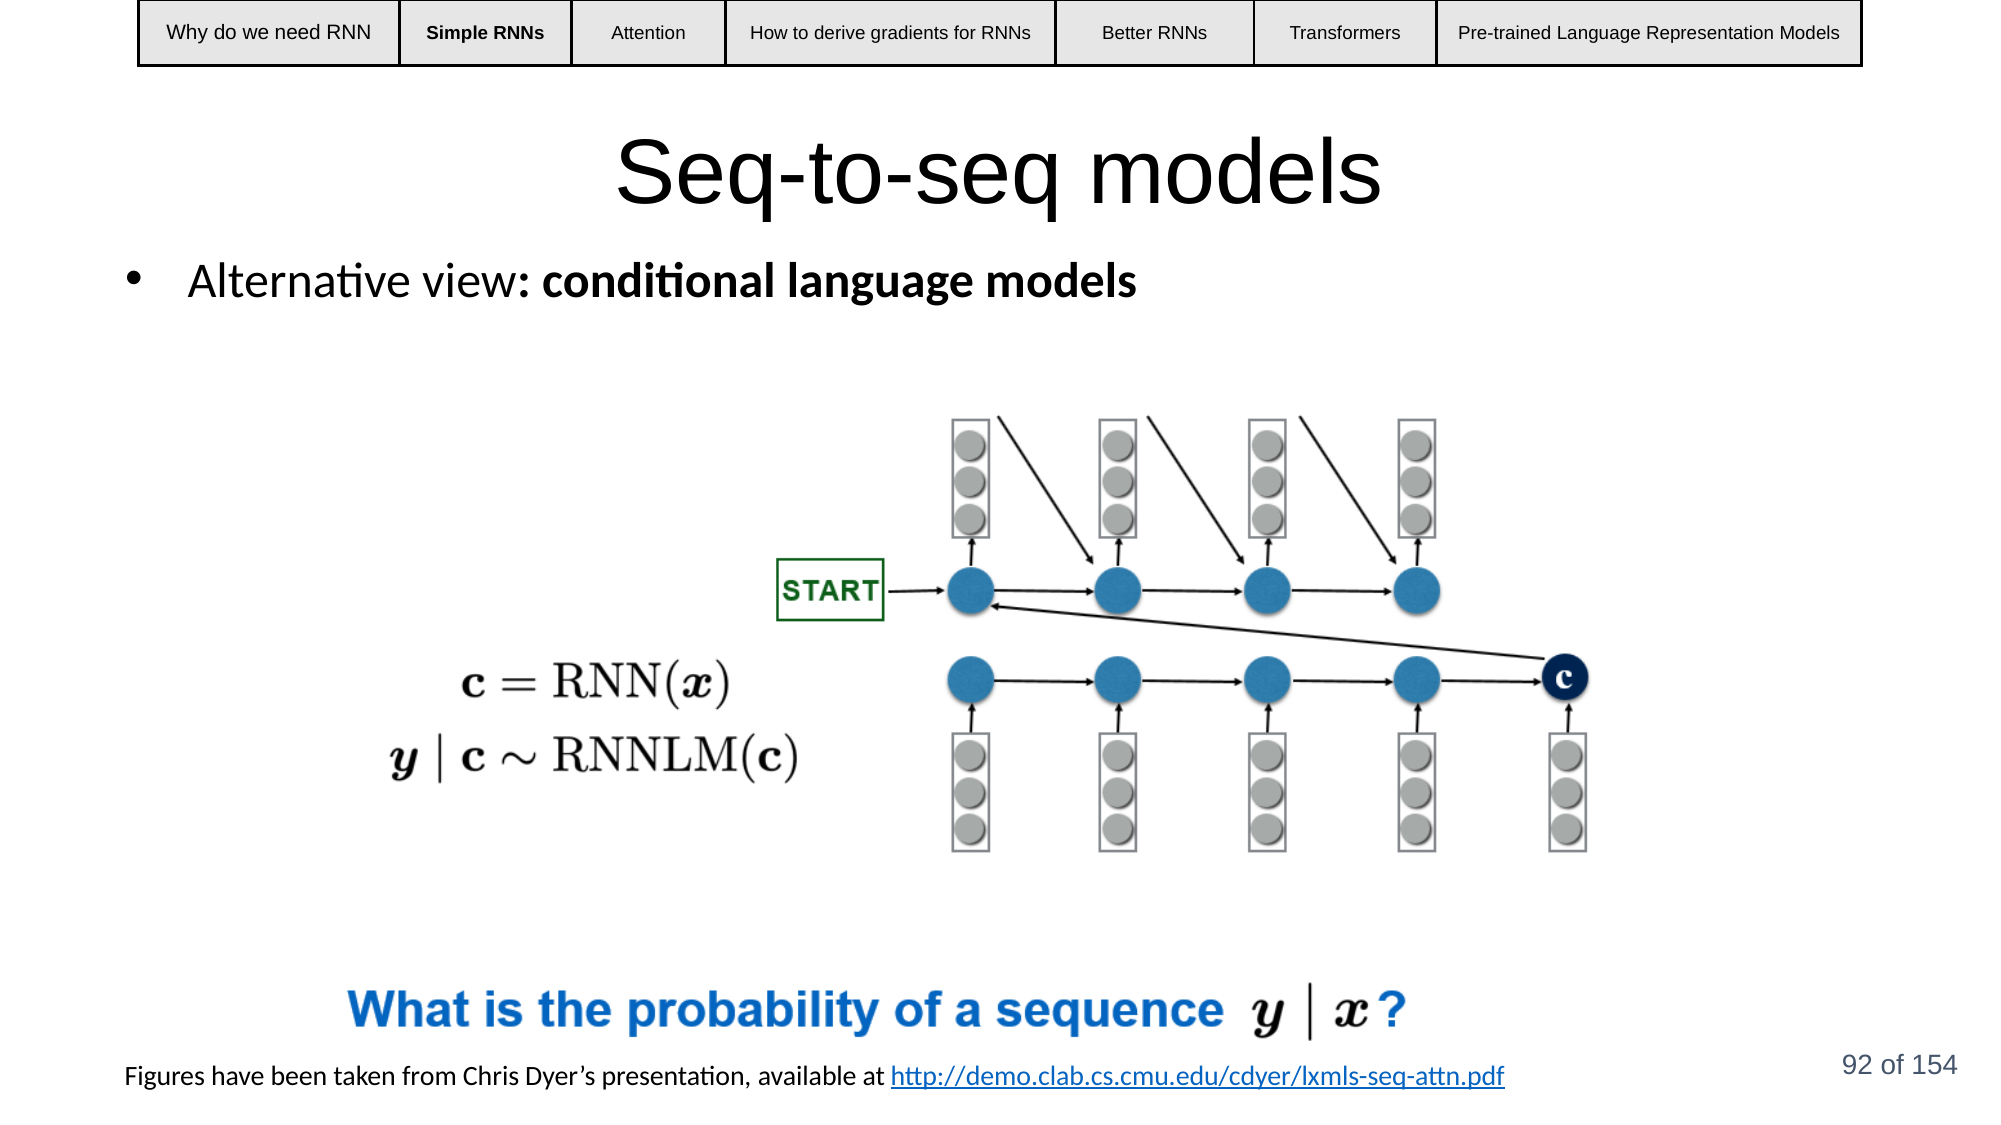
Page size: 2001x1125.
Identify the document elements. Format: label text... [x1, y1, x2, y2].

table_header Simple RNNs [401, 1, 570, 64]
text_box Figures have been taken from Chris Dyer’s presentation, available at http://demo.clab.cs.cmu.edu/cdyer/lxmls-seq-attn.pdf [109, 1049, 1708, 1099]
table_header Transformers [1255, 1, 1435, 64]
table_header Attention [573, 1, 724, 64]
table_header Pre-trained Language Representation Models [1438, 1, 1860, 64]
table_header Why do we need RNN [140, 1, 398, 64]
table_header Better RNNs [1057, 1, 1253, 64]
picture [337, 322, 1663, 1050]
title Seq-to-seq models [68, 97, 1932, 223]
table_header How to derive gradients for RNNs [727, 1, 1054, 64]
slide_number ‹#› of 154 [1708, 1019, 1974, 1106]
text_box Alternative view: conditional language models [110, 240, 1163, 316]
